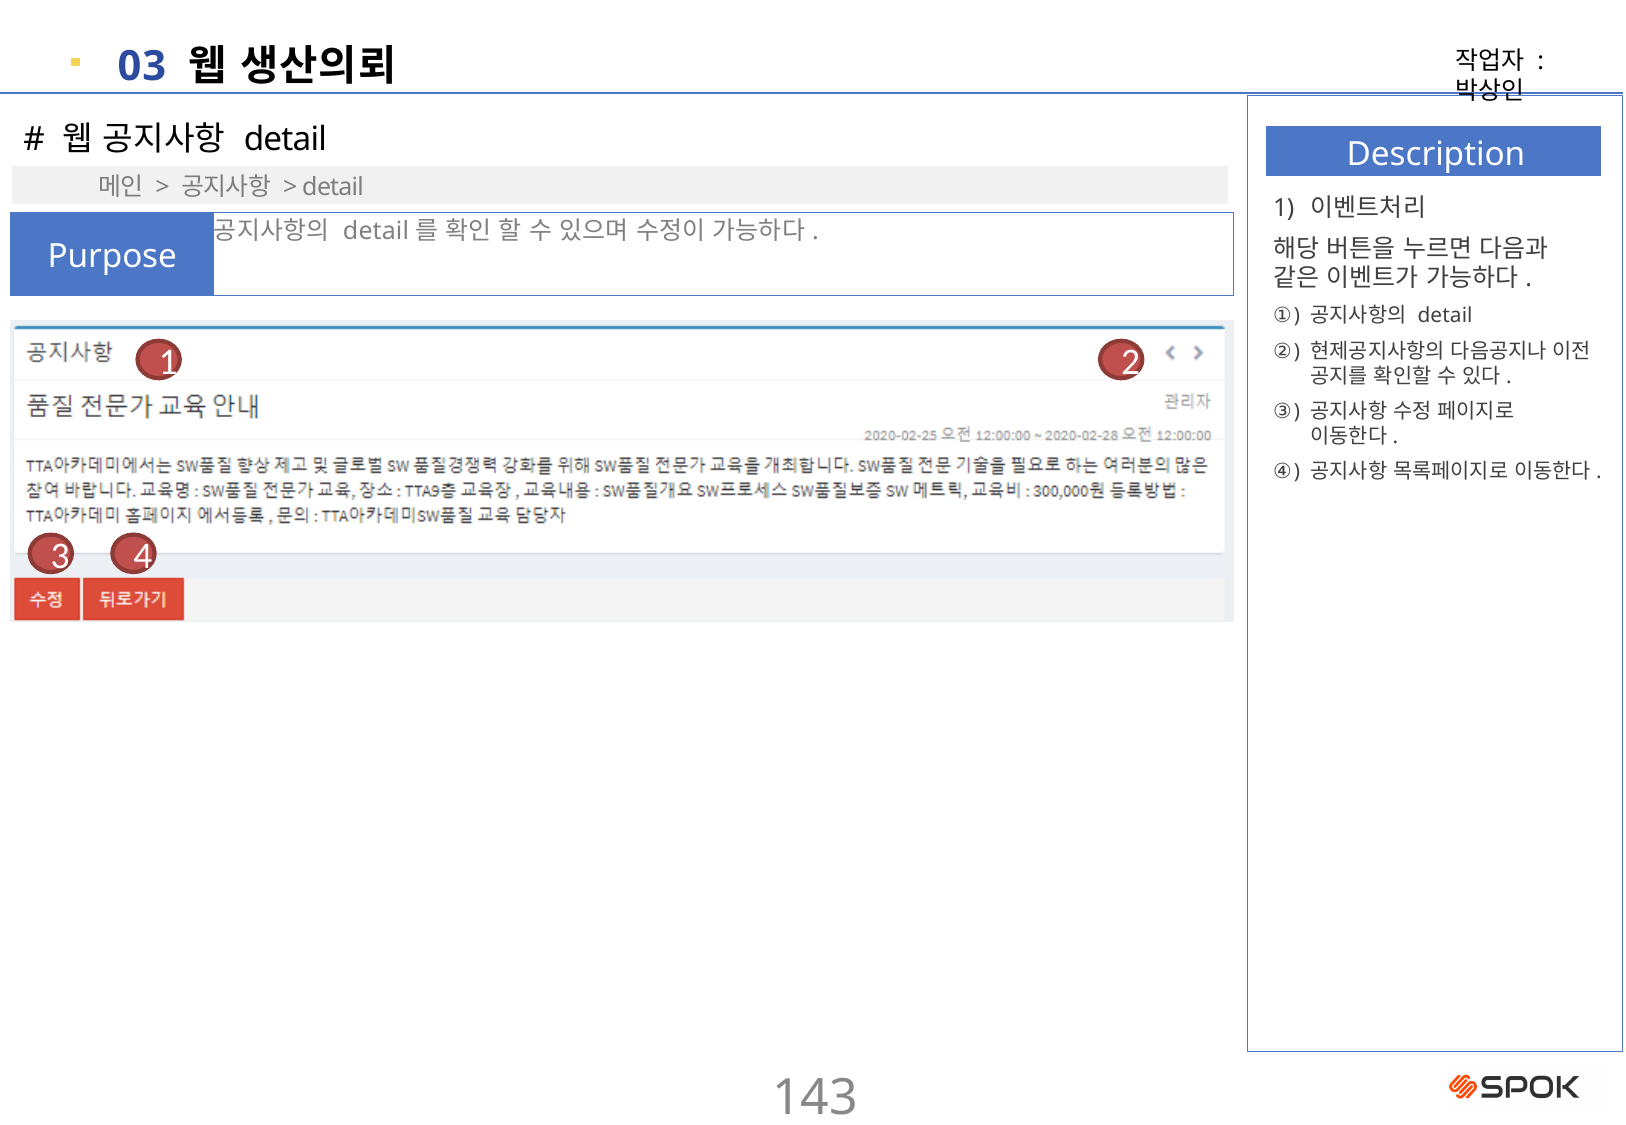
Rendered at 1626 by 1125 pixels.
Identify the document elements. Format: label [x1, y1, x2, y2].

text_box [0, 37, 1625, 1052]
picture [10, 319, 1234, 622]
picture [1449, 1060, 1610, 1114]
text_box [71, 36, 451, 90]
slide_number [483, 1064, 1142, 1125]
